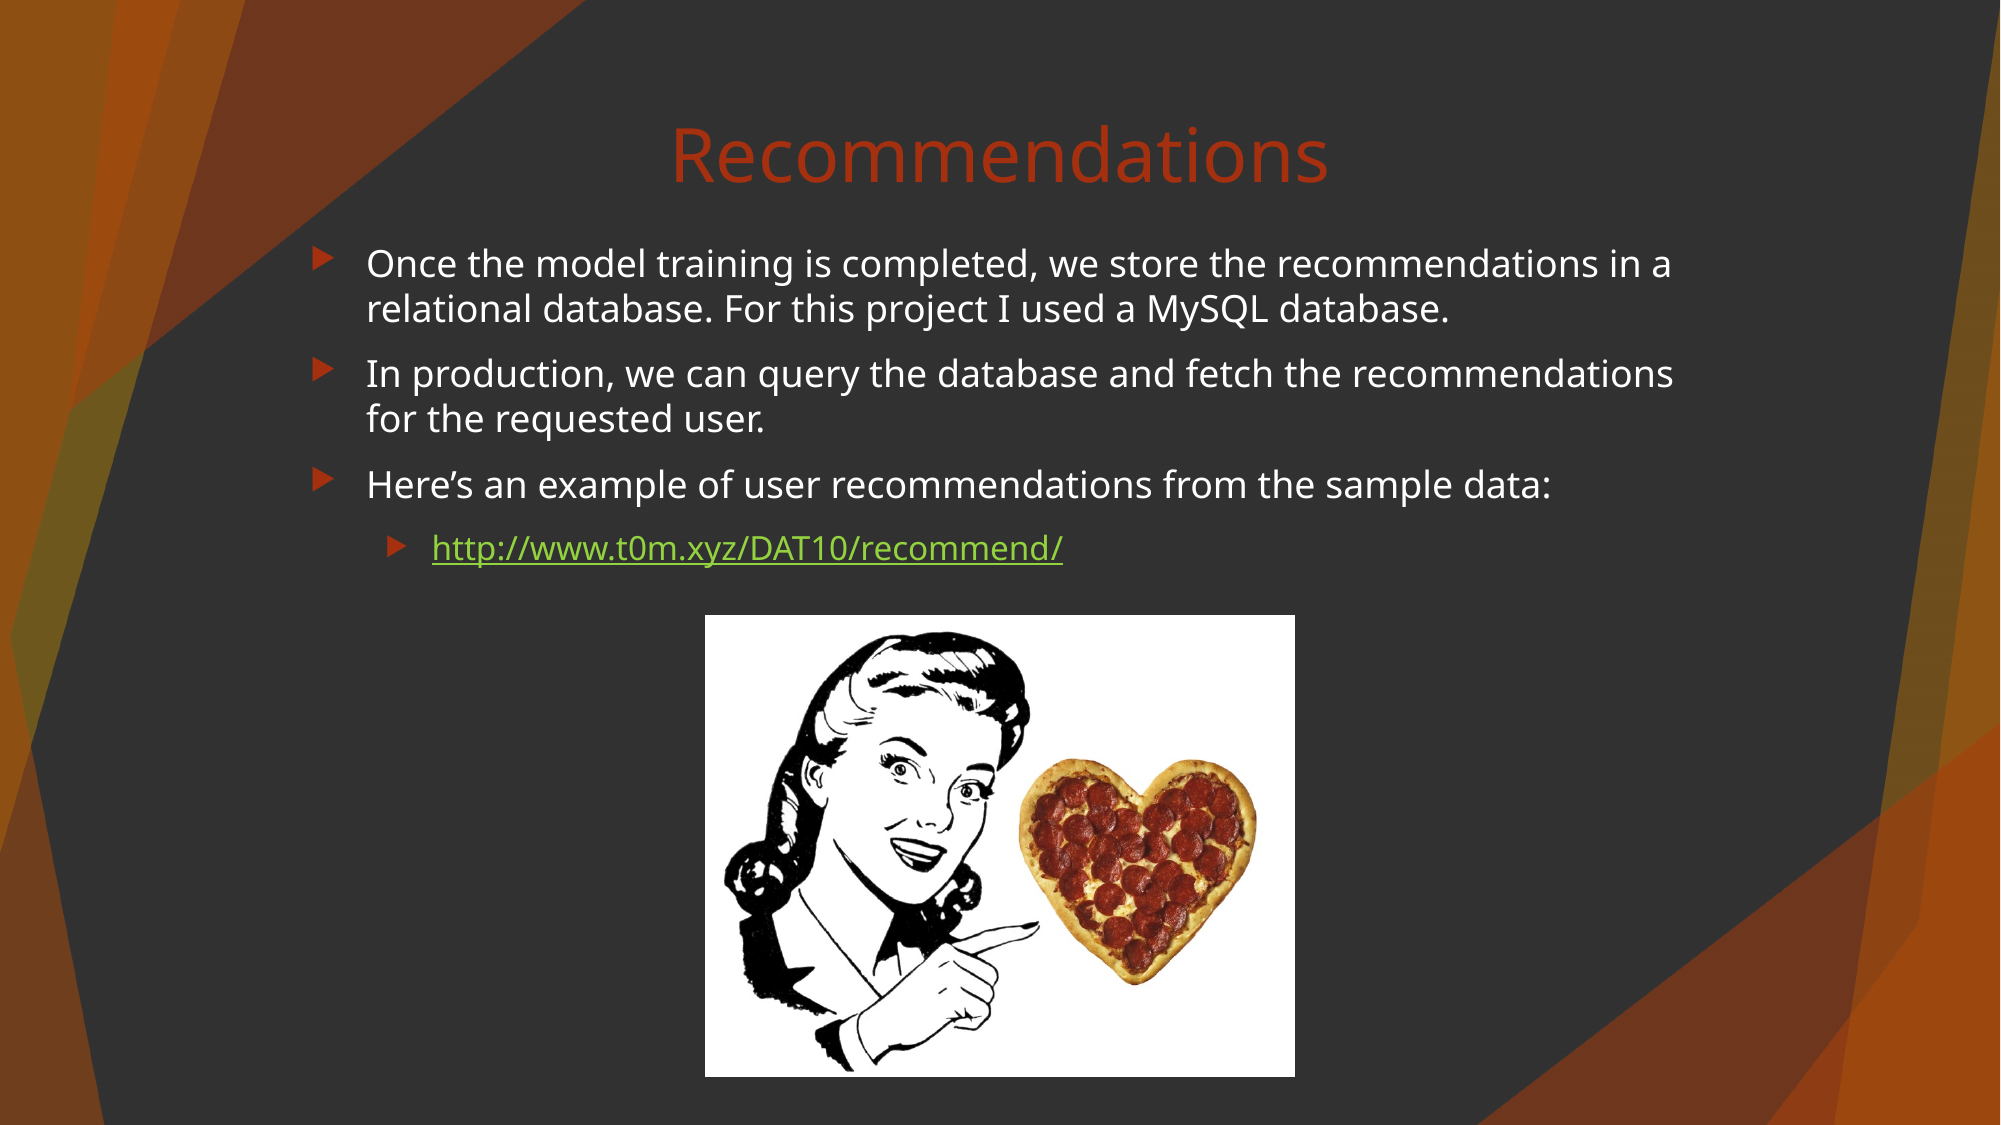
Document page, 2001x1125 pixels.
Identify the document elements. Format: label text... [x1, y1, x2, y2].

title Recommendations [294, 99, 1706, 232]
text_box Once the model training is completed, we store the recommendations in a relational database. For this project I used a MySQL database. In production, we can query the database and fetch the recommendations for the requested user. Here’s an example of user recommendations from the sample data: http://www.t0m.xyz/DAT10/recommend/ [294, 232, 1706, 982]
picture [0, 0, 2001, 1125]
